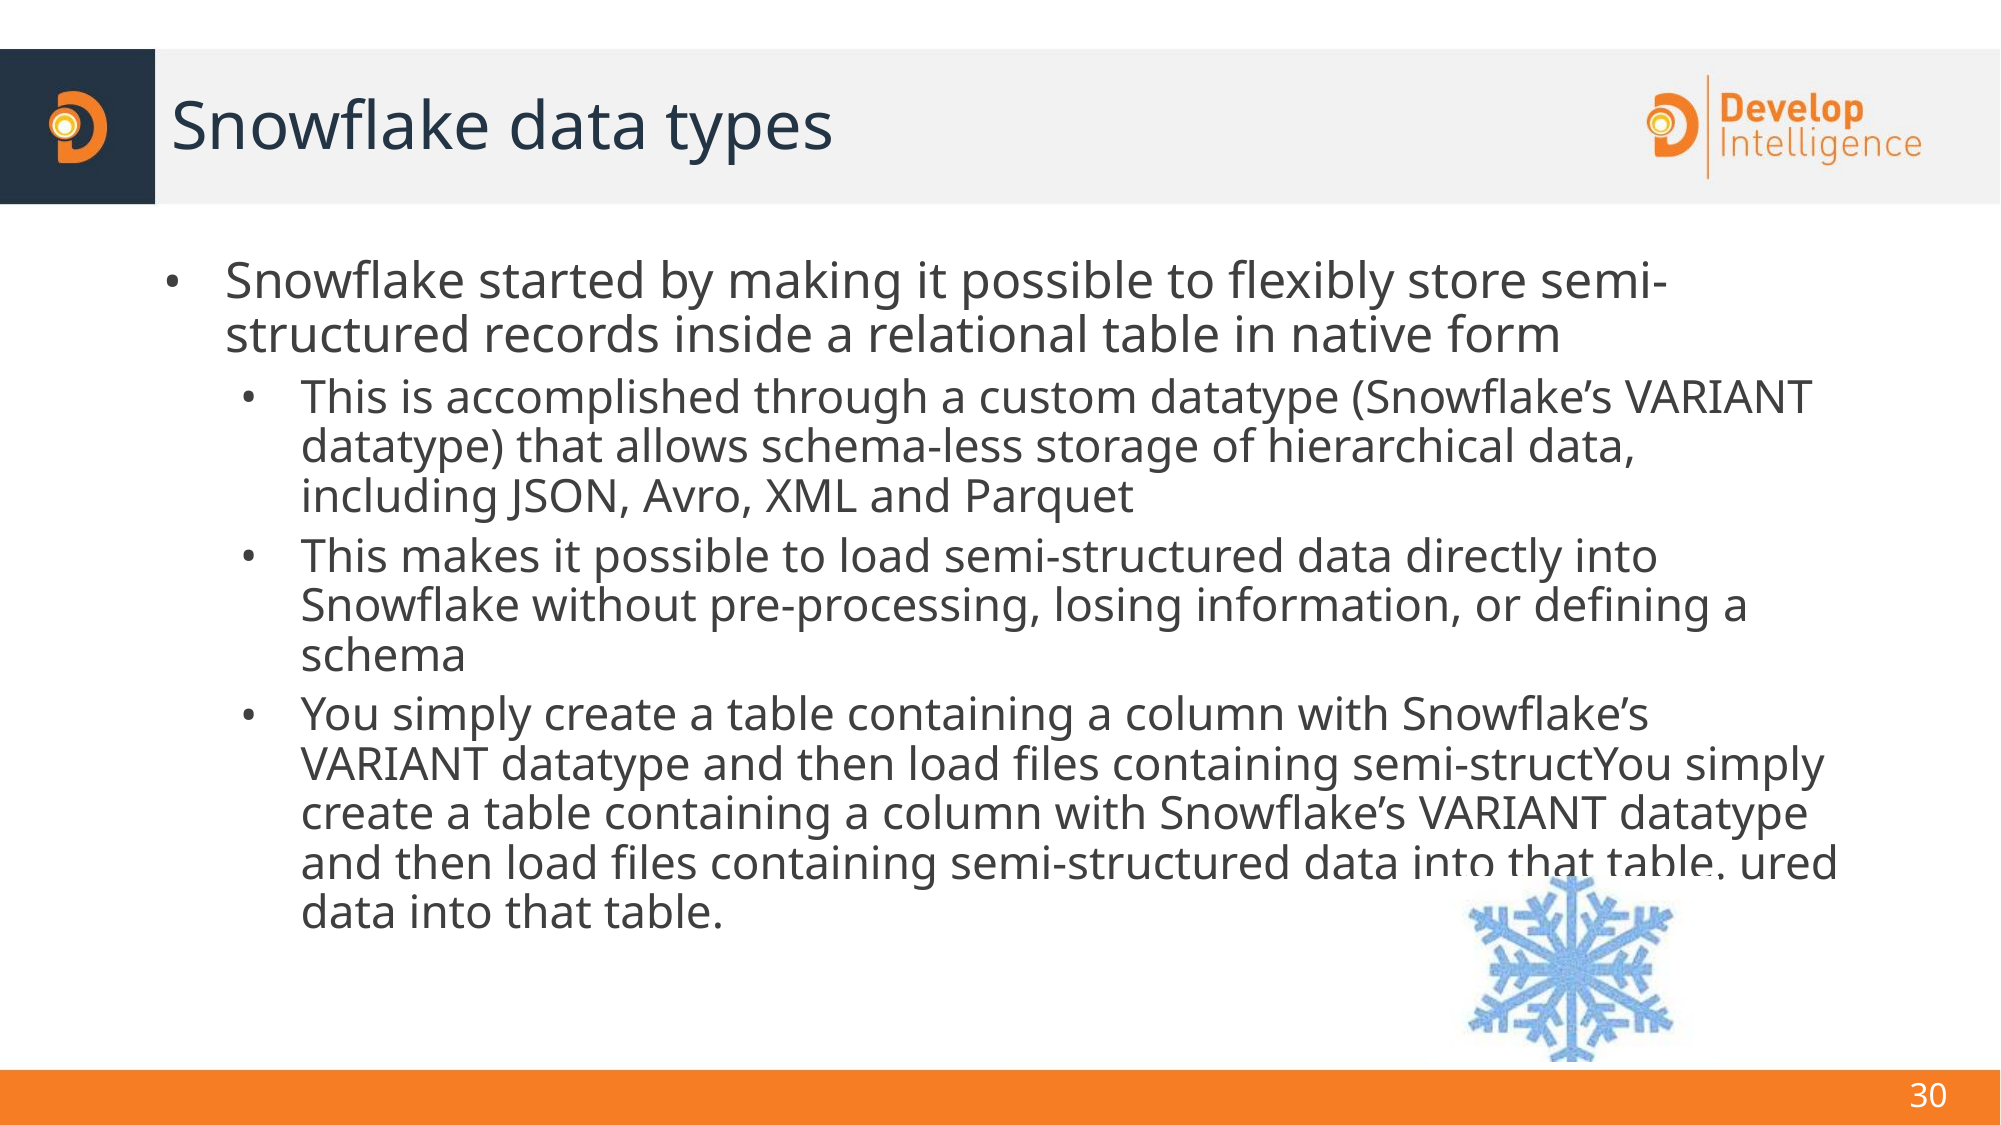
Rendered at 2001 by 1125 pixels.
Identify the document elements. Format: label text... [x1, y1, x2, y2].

list Snowflake started by making it possible to flexibly store semi-structured records inside a relational table in native form This is accomplished through a custom datatype (Snowflake’s VARIANT datatype) that allows schema-less storage of hierarchical data, including JSON, Avro, XML and Parquet This makes it possible to load semi-structured data directly into Snowflake without pre-processing, losing information, or defining a schema You simply create a table containing a column with Snowflake’s VARIANT datatype and then load files containing semi-structYou simply create a table containing a column with Snowflake’s VARIANT datatype and then load files containing semi-structured data into that table. ured data into that table. [135, 248, 1861, 1016]
picture [0, 0, 2001, 1125]
title Snowflake data types [156, 53, 1999, 203]
slide_number 30 [1860, 1072, 1998, 1122]
